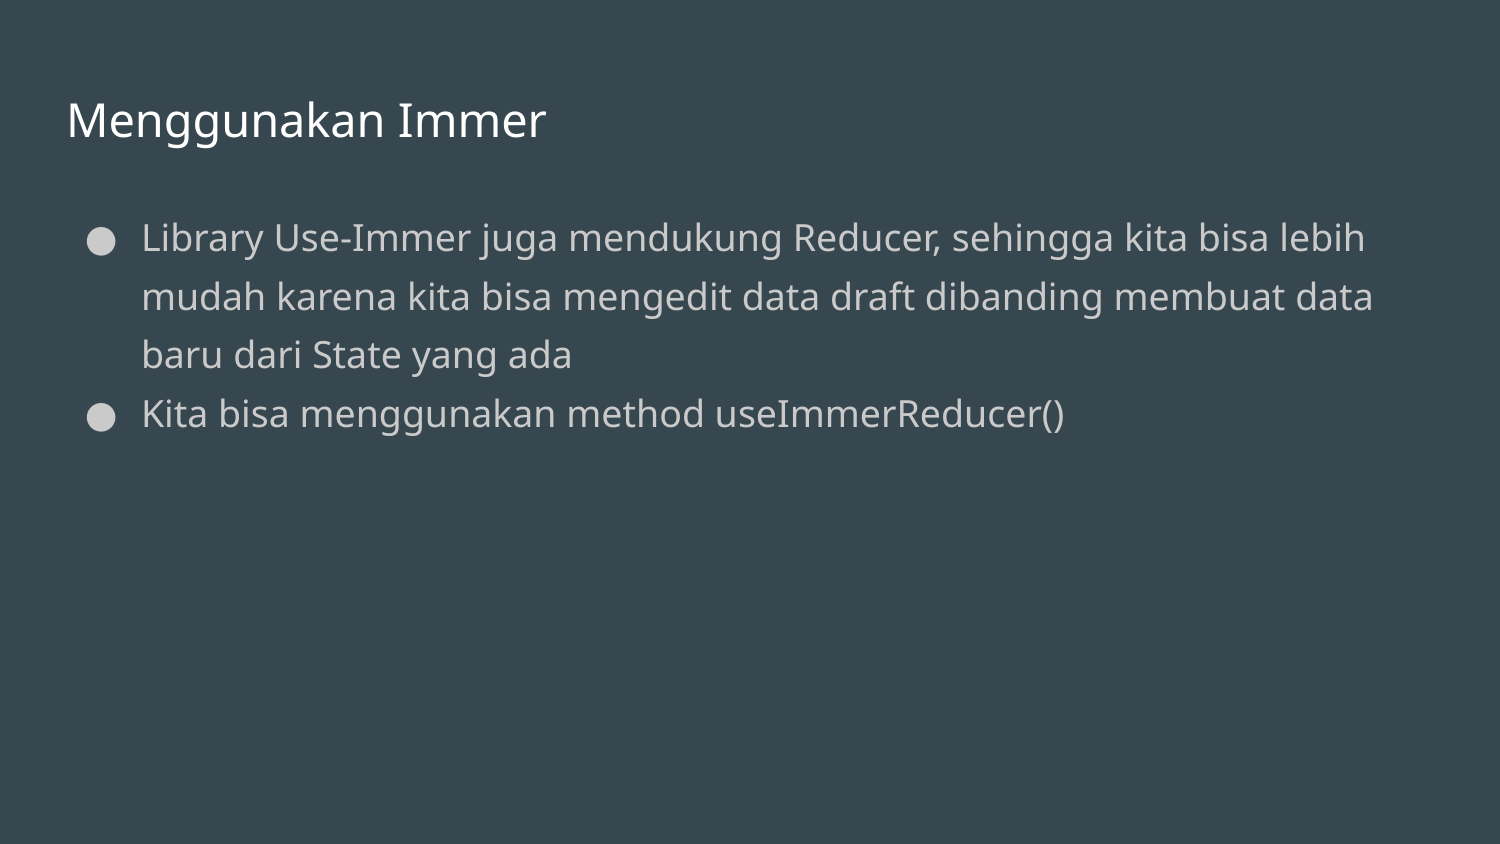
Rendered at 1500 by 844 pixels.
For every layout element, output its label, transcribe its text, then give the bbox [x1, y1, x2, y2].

list Library Use-Immer juga mendukung Reducer, sehingga kita bisa lebih mudah karena kita bisa mengedit data draft dibanding membuat data baru dari State yang ada Kita bisa menggunakan method useImmerReducer() [51, 189, 1449, 750]
title Menggunakan Immer [51, 72, 1449, 167]
